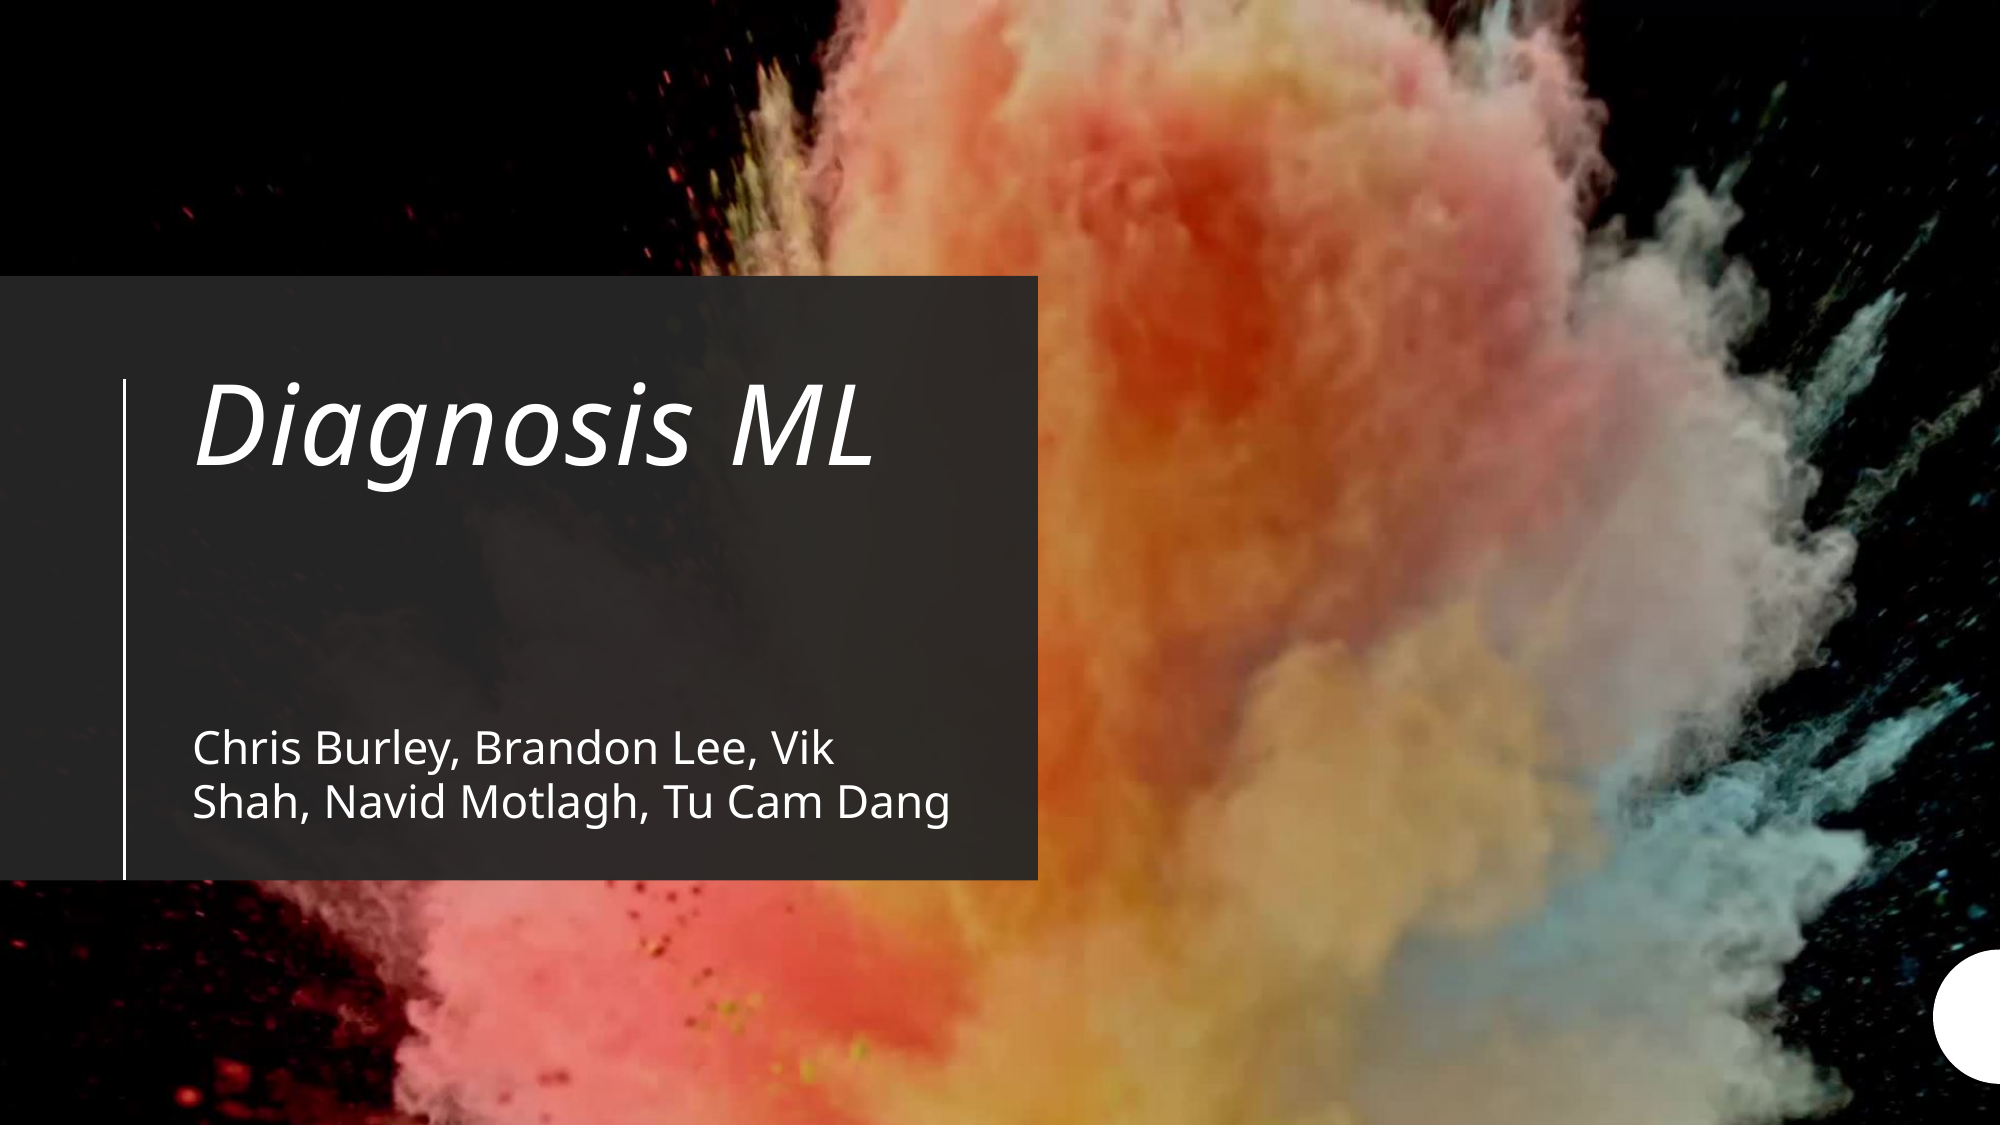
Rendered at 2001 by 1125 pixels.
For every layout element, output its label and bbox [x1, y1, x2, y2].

text_box [0, 0, 2000, 1125]
